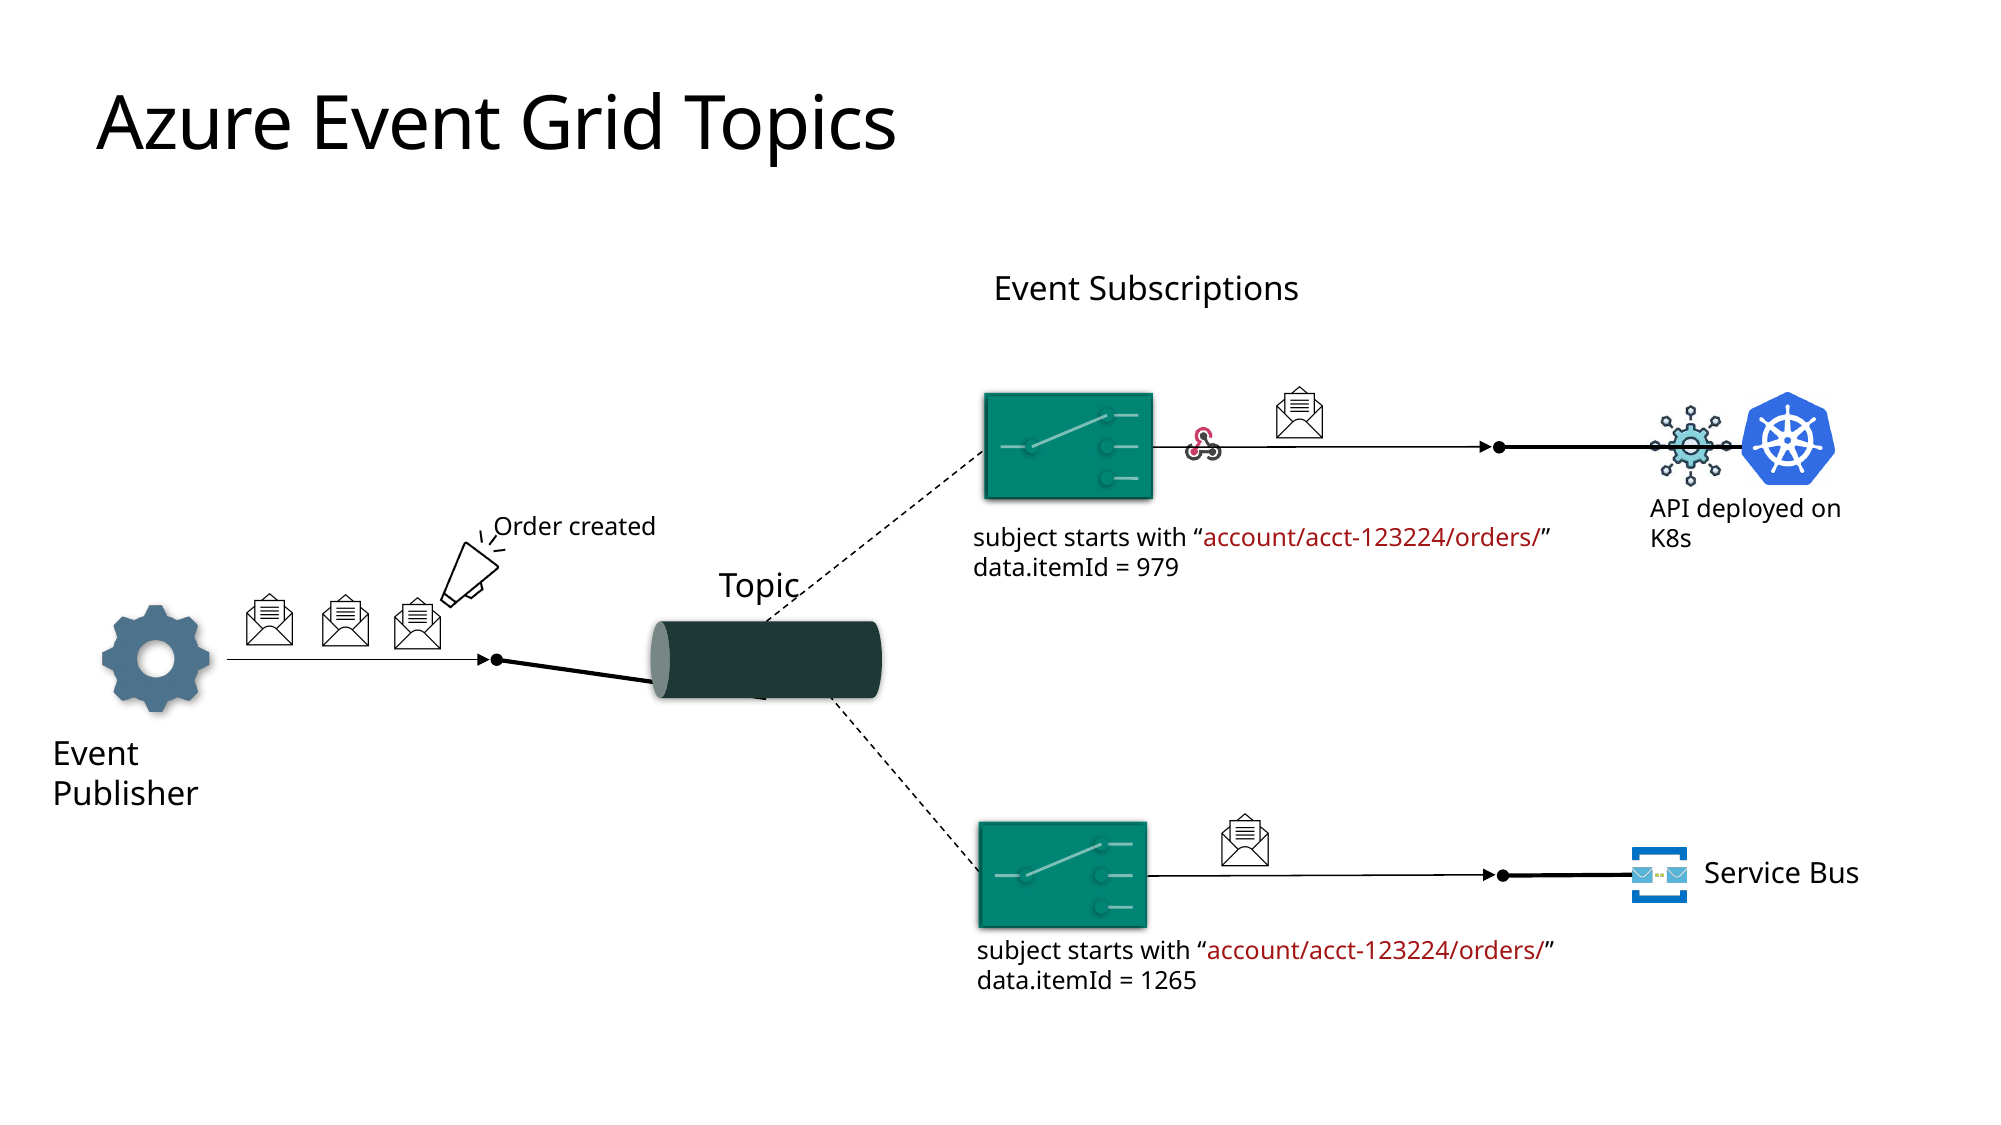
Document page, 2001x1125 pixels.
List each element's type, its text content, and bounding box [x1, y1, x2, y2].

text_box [881, 659, 983, 876]
picture [1269, 382, 1329, 442]
picture [387, 510, 535, 653]
text_box Topic [704, 556, 848, 612]
text_box Event Subscriptions [978, 259, 1344, 315]
text_box subject starts with “account/acct-123224/orders/” data.itemId = 979 [989, 514, 1618, 589]
text_box Service Bus [1689, 847, 1904, 897]
picture [315, 590, 375, 650]
picture [1631, 847, 1688, 903]
picture [240, 589, 300, 649]
picture [1215, 810, 1275, 870]
picture [1182, 424, 1224, 446]
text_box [1634, 392, 1878, 562]
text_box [978, 821, 1148, 929]
picture [1182, 448, 1224, 464]
title Azure Event Grid Topics [96, 75, 1904, 166]
text_box [650, 621, 881, 699]
text_box subject starts with “account/acct-123224/orders/” data.itemId = 1265 [962, 927, 1680, 1003]
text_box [881, 446, 989, 660]
text_box Order created [478, 503, 741, 548]
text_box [984, 392, 1154, 500]
text_box Event Publisher [37, 724, 289, 820]
picture [80, 583, 231, 734]
